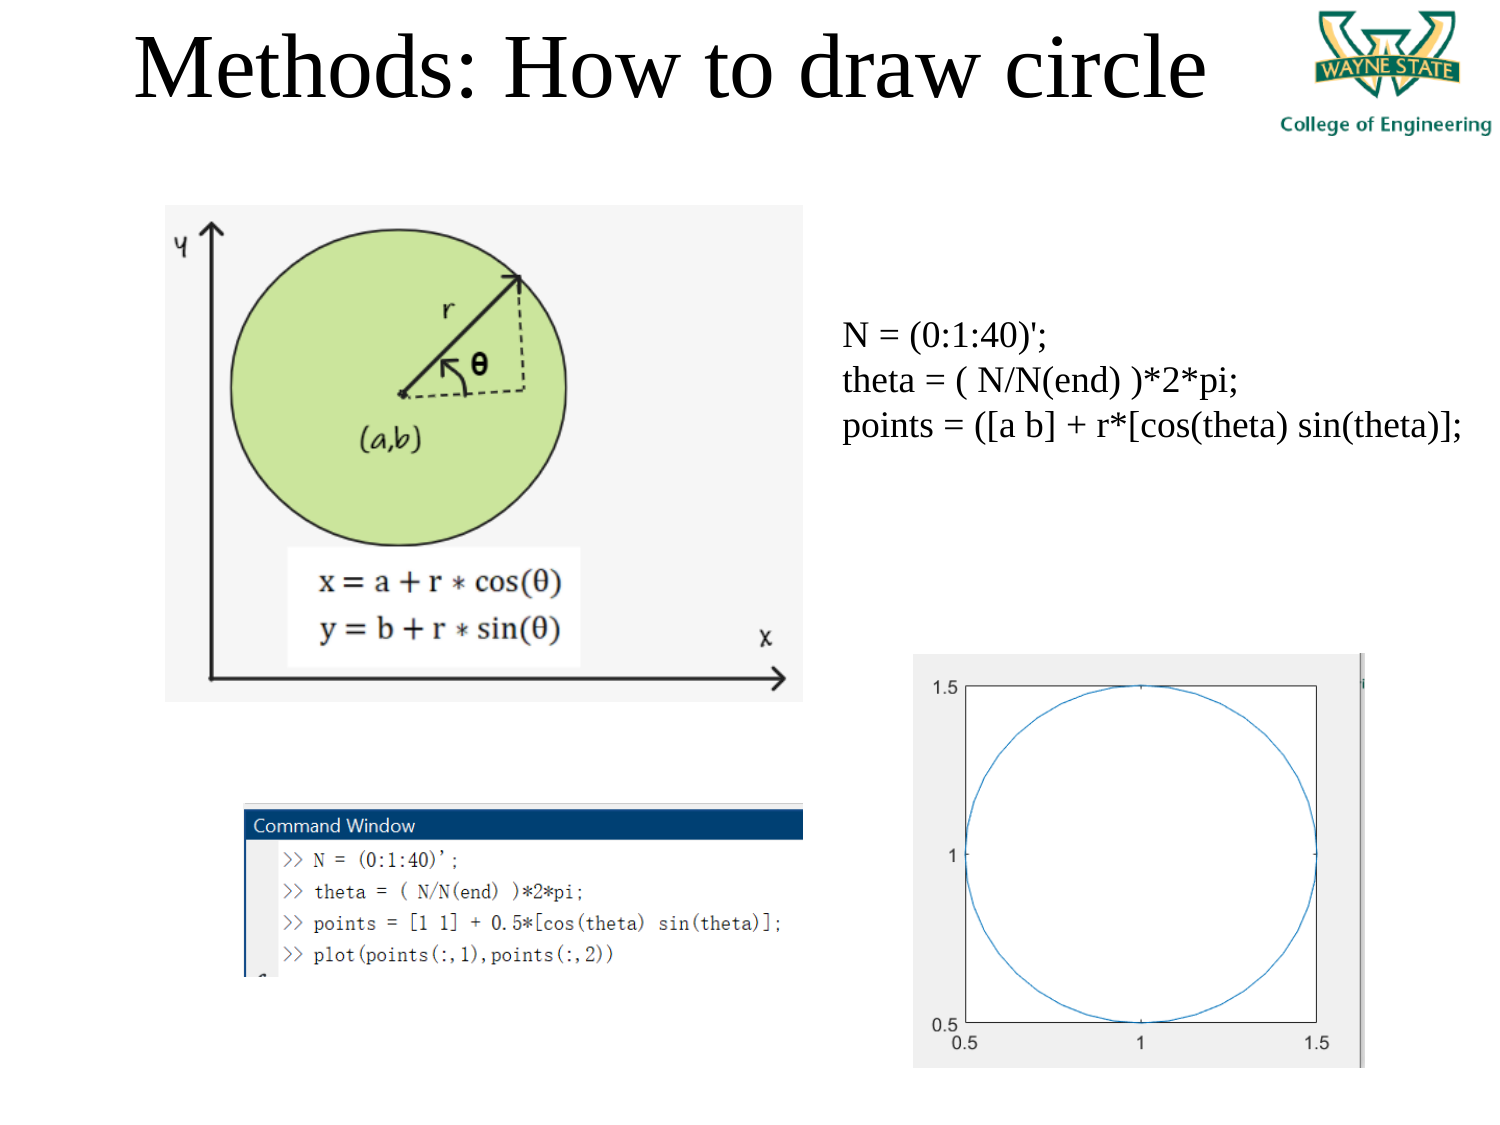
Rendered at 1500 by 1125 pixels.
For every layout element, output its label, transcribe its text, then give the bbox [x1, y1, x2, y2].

title Methods: How to draw circle [118, 0, 1284, 136]
picture [243, 803, 803, 977]
picture [164, 205, 803, 702]
text_box N = (0:1:40)'; theta = ( N/N(end) )*2*pi; points = ([a b] + r*[cos(theta) sin(theta)]; [827, 302, 1487, 452]
picture [913, 653, 1365, 1068]
picture [1284, 4, 1499, 136]
